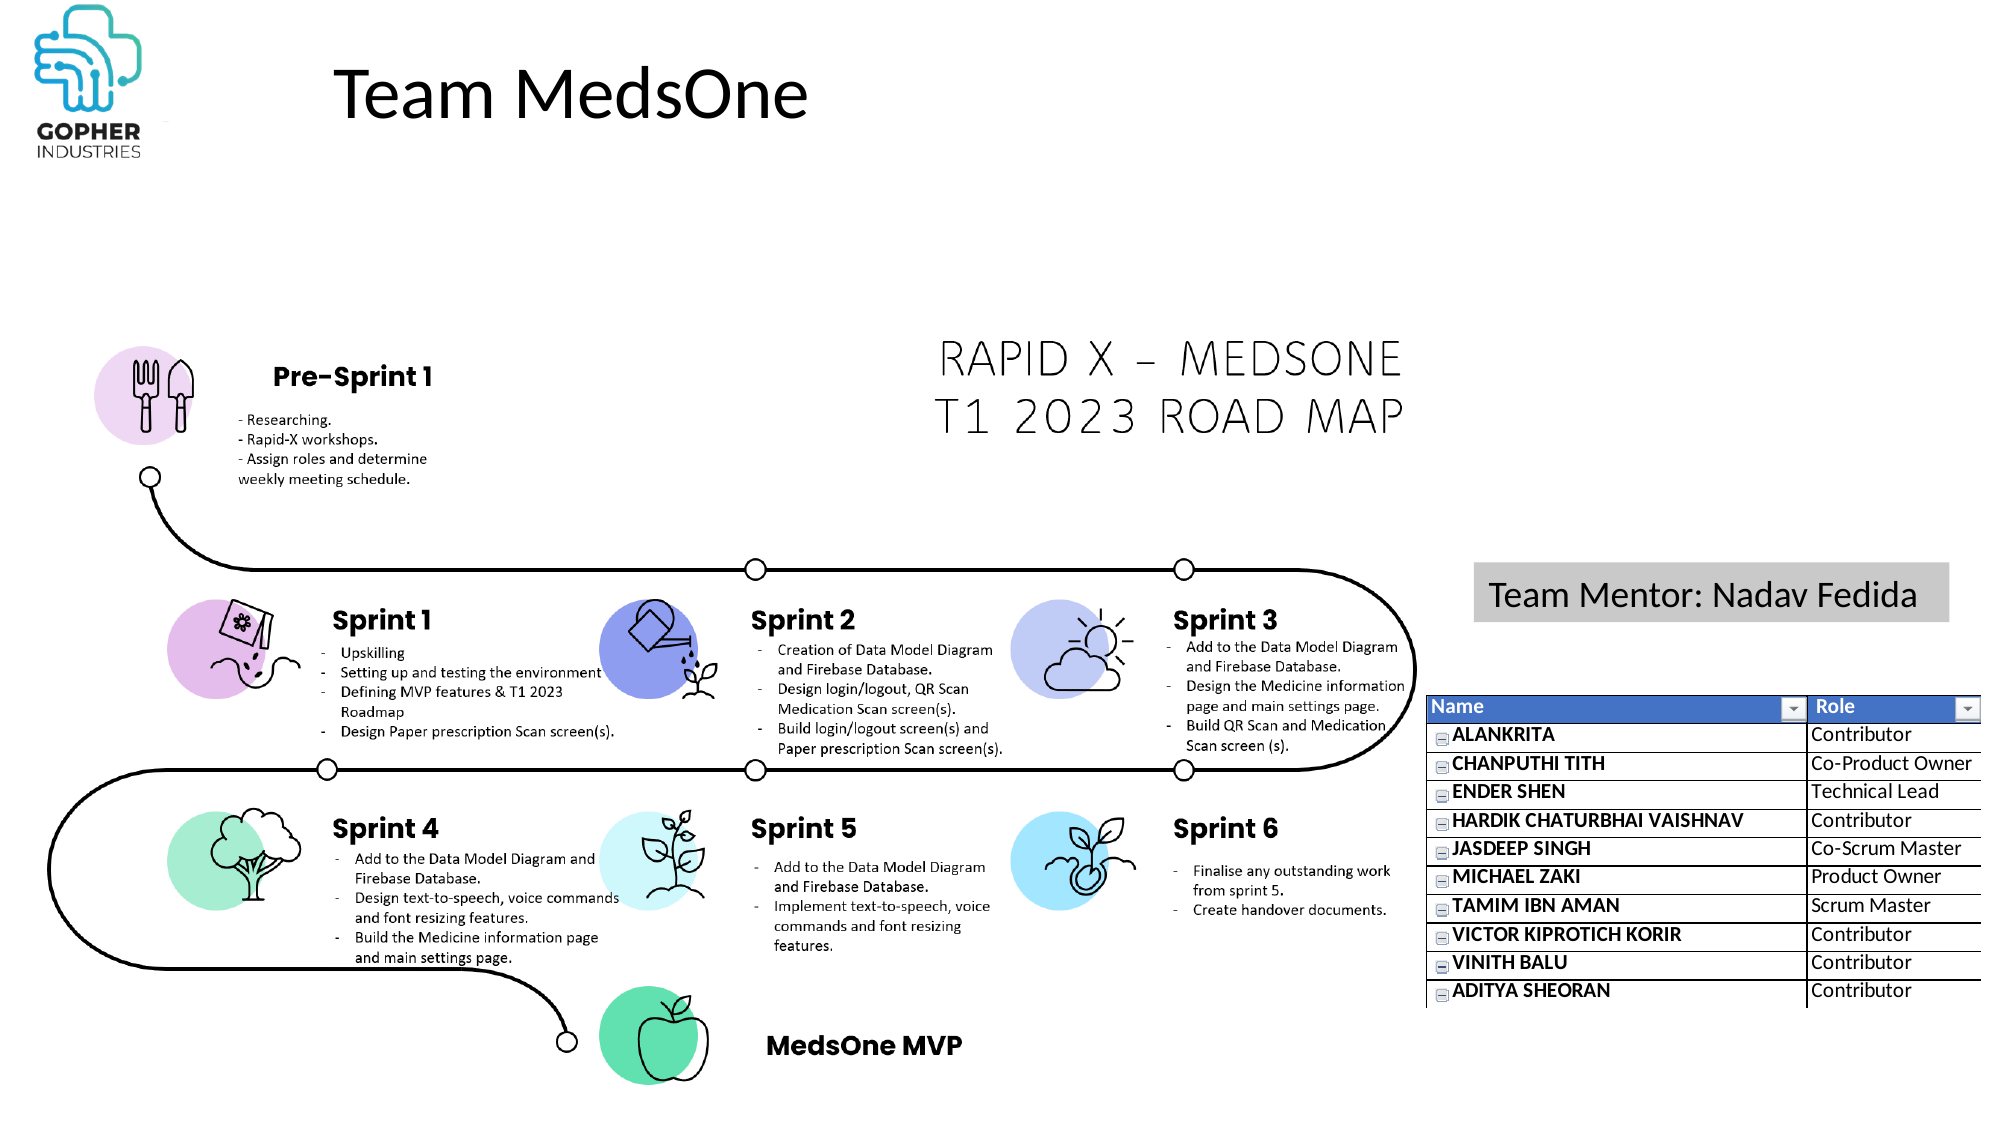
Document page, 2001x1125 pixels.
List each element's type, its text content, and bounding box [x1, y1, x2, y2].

text_box Team MedsOne [318, 35, 1937, 141]
text_box Team Mentor: Nadav Fedida [1473, 562, 1950, 623]
picture [0, 0, 174, 164]
picture [28, 307, 1982, 1116]
